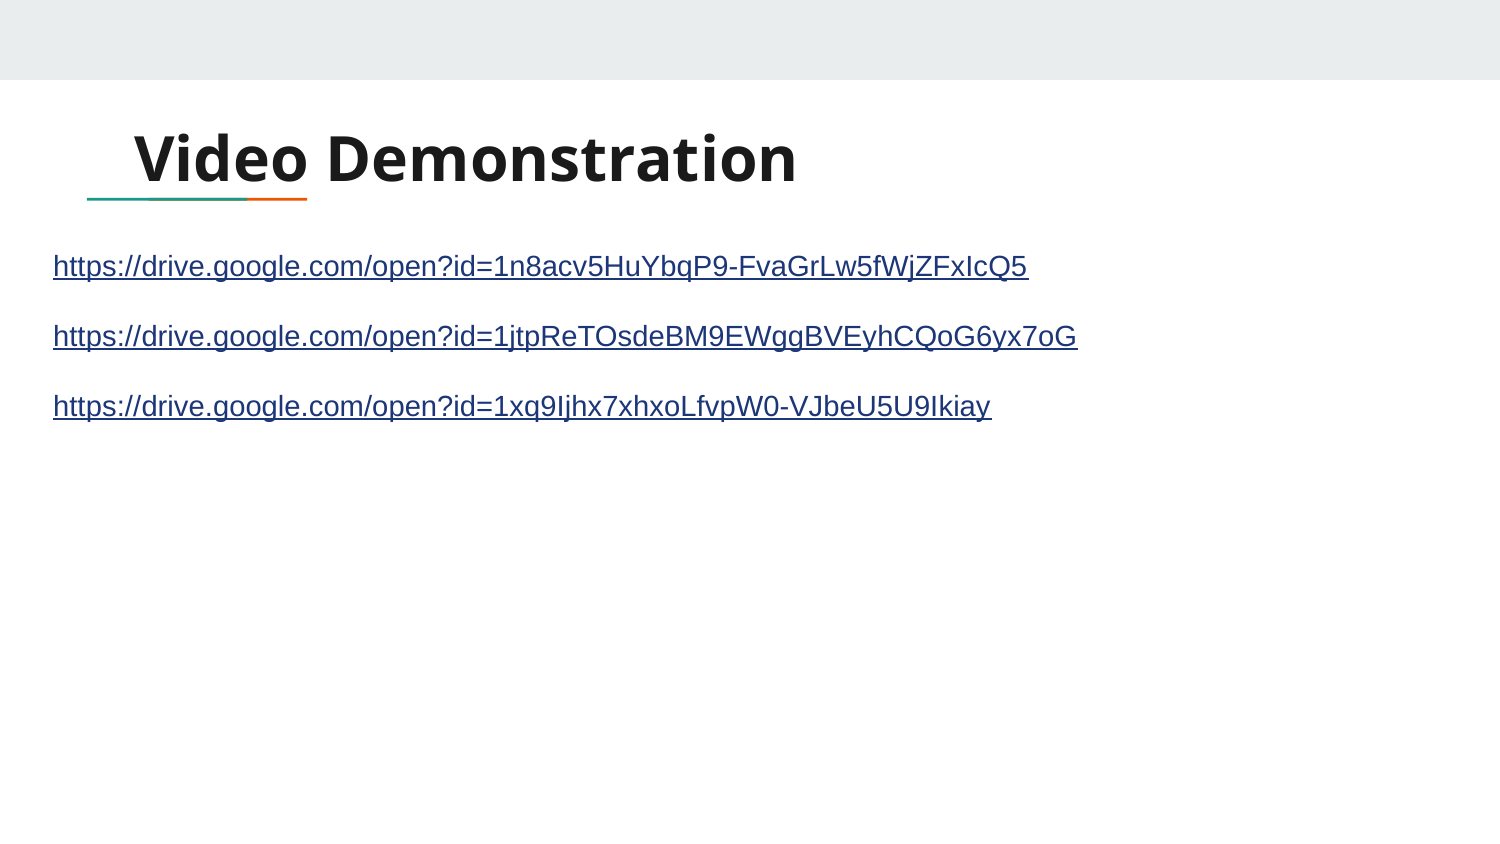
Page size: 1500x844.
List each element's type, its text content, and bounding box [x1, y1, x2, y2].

title Video Demonstration [119, 104, 1381, 192]
text_box https://drive.google.com/open?id=1n8acv5HuYbqP9-FvaGrLw5fWjZFxIcQ5 https://drive.google.com/open?id=1jtpReTOsdeBM9EWggBVEyhCQoG6yx7oG https://drive.google.com/open?id=1xq9Ijhx7xhxoLfvpW0-VJbeU5U9Ikiay [38, 232, 1436, 779]
